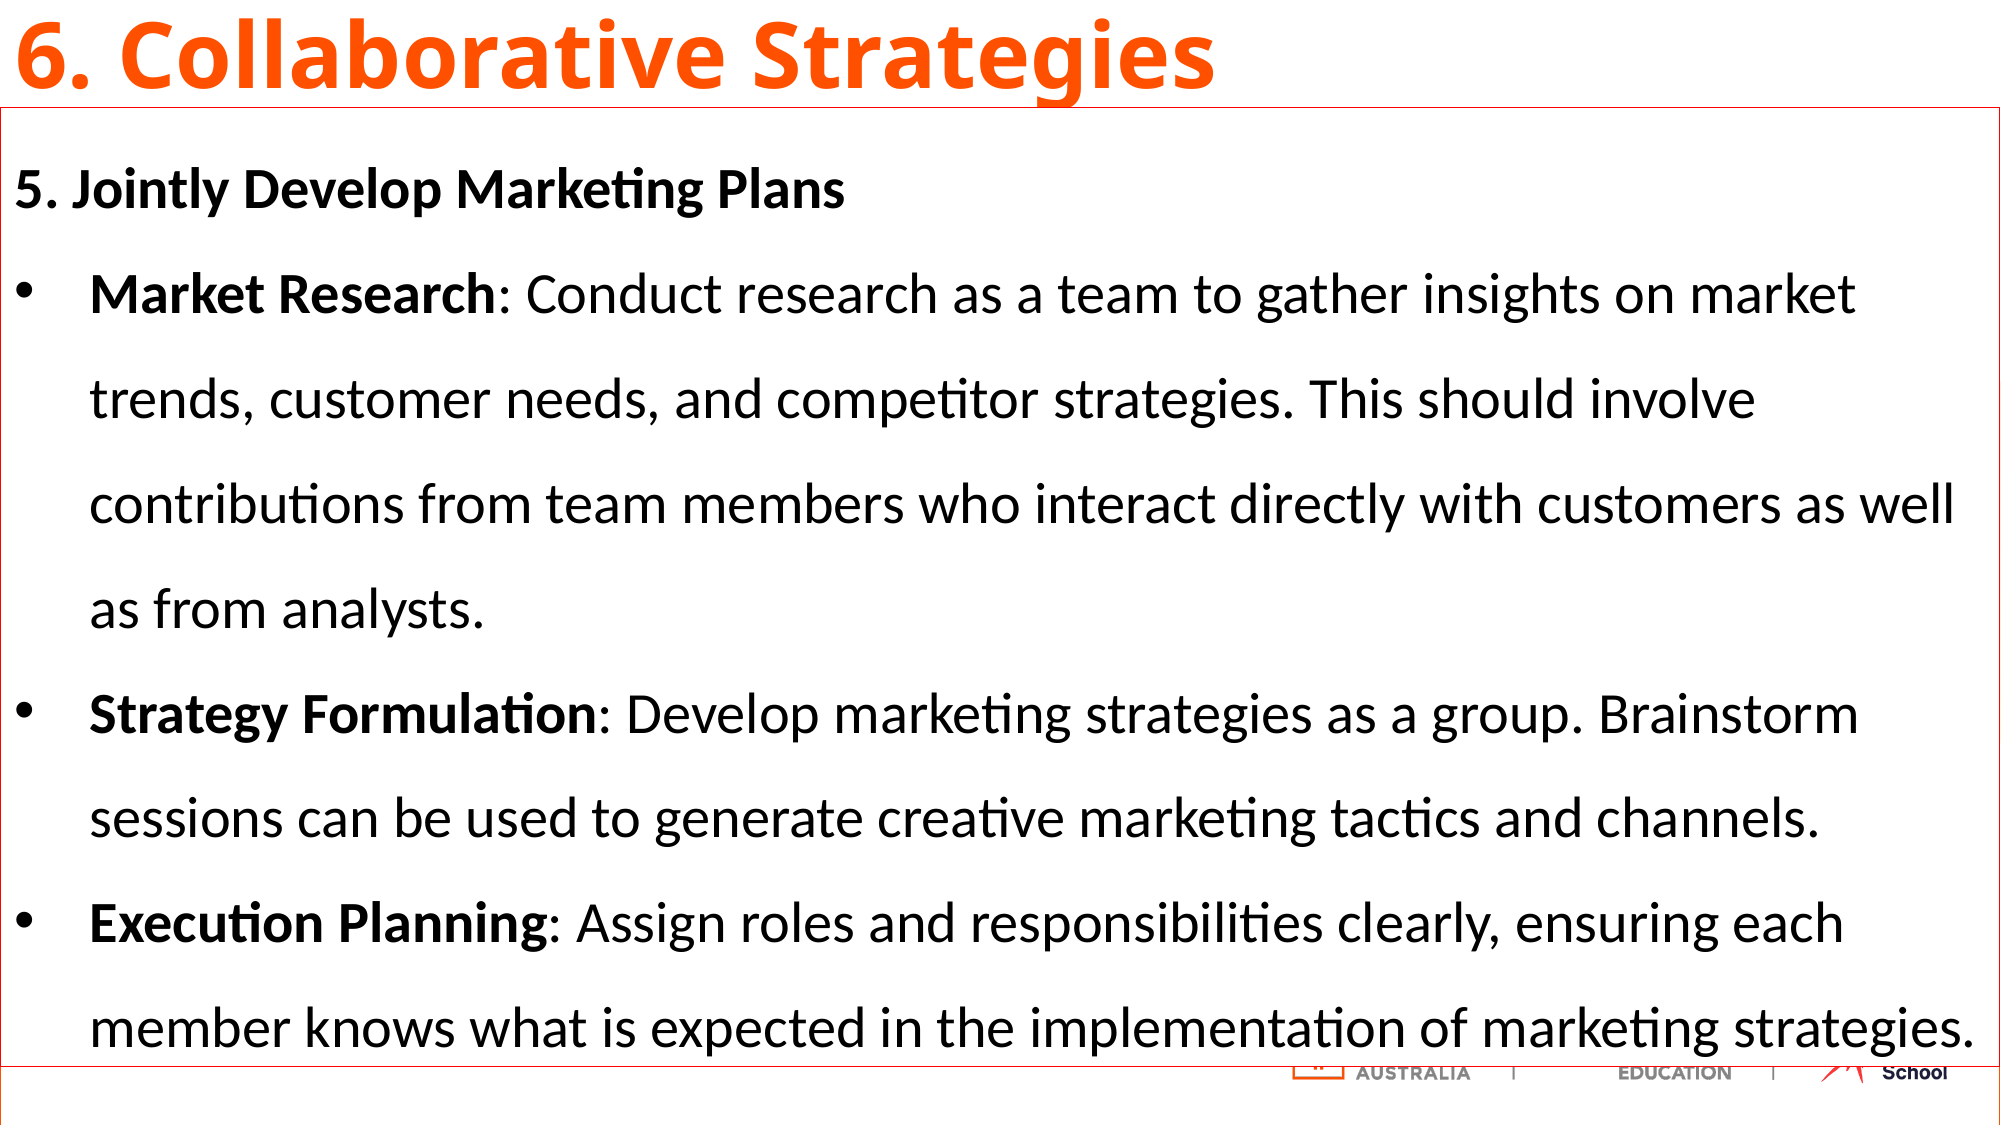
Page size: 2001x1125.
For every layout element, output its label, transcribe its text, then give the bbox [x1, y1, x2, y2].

title 6. Collaborative Strategies [0, 0, 1899, 107]
picture [1899, 0, 2001, 1125]
text_box [0, 1067, 2000, 1125]
text_box 5. Jointly Develop Marketing Plans Market Research: Conduct research as a team to gather insights on market trends, customer needs, and competitor strategies. This should involve contributions from team members who interact directly with customers as well as from analysts. Strategy Formulation: Develop marketing strategies as a group. Brainstorm sessions can be used to generate creative marketing tactics and channels. Execution Planning: Assign roles and responsibilities clearly, ensuring each member knows what is expected in the implementation of marketing strategies. [0, 107, 2000, 1067]
